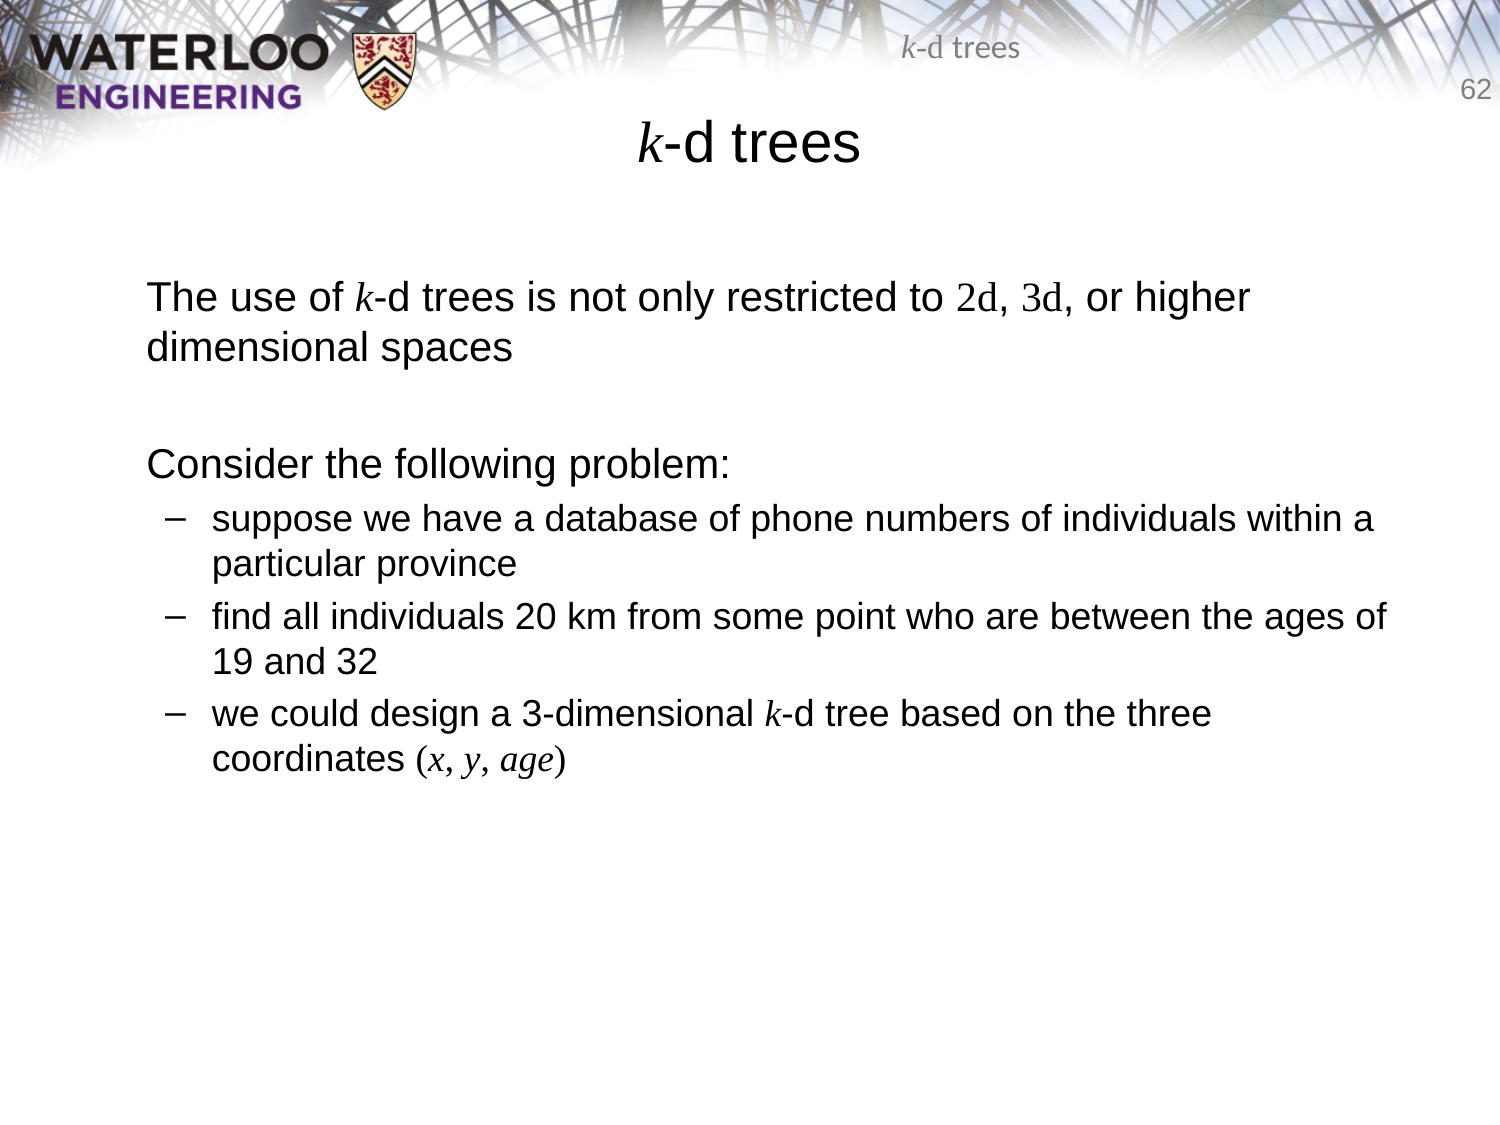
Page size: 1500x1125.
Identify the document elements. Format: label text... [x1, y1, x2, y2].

picture [0, 0, 1500, 1125]
list The use of k-d trees is not only restricted to 2d, 3d, or higher dimensional spaces Consider the following problem: suppose we have a database of phone numbers of individuals within a particular province find all individuals 20 km from some point who are between the ages of 19 and 32 we could design a 3-dimensional k-d tree based on the three coordinates (x, y, age) [74, 262, 1426, 1006]
title k-d trees [74, 44, 1426, 233]
